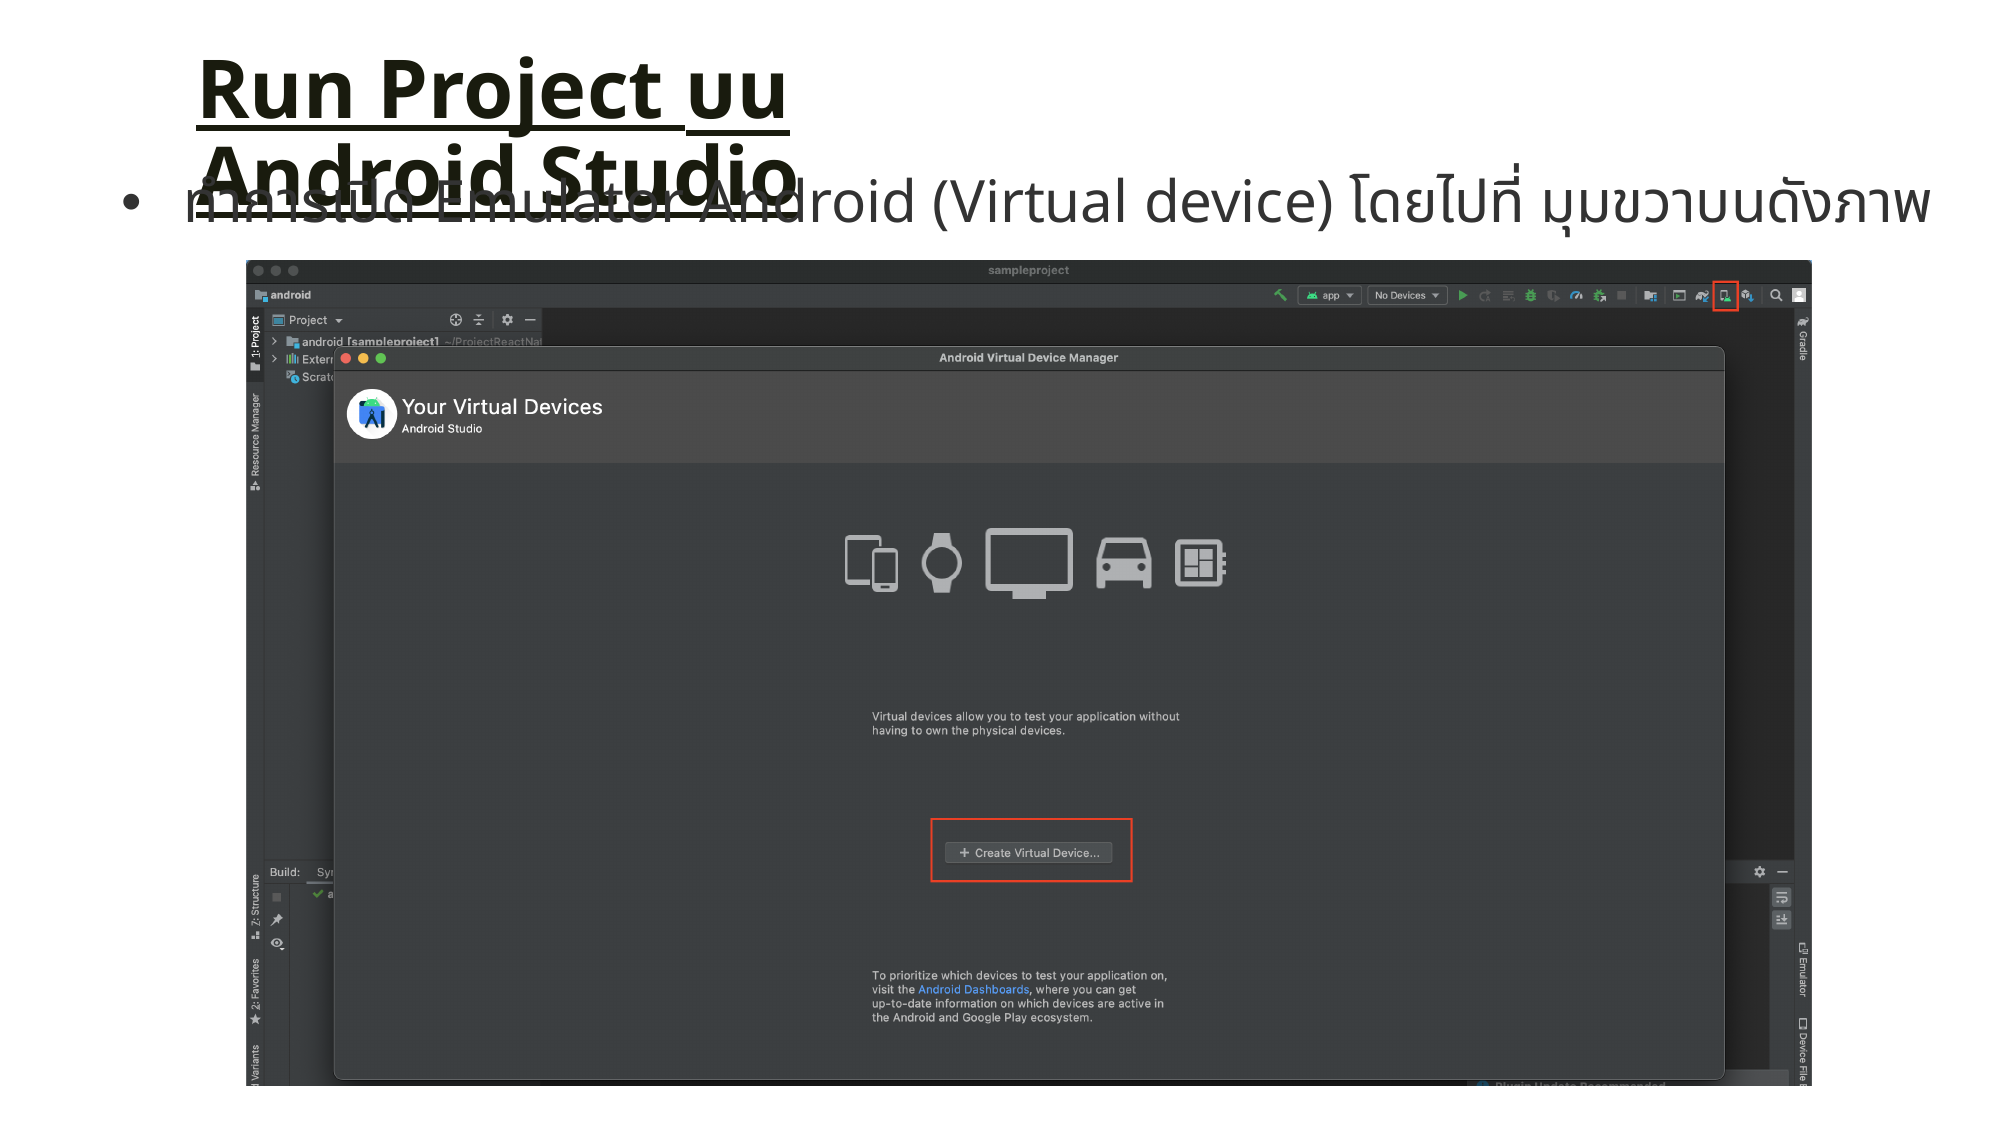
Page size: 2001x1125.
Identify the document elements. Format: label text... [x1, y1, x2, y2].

title Run Project บน Android Studio [188, 41, 1120, 147]
list ทำการเปิด Emulator Android (Virtual device) โดยไปที่ มุมขวาบนดังภาพ [113, 162, 1946, 267]
picture [246, 260, 1812, 1086]
